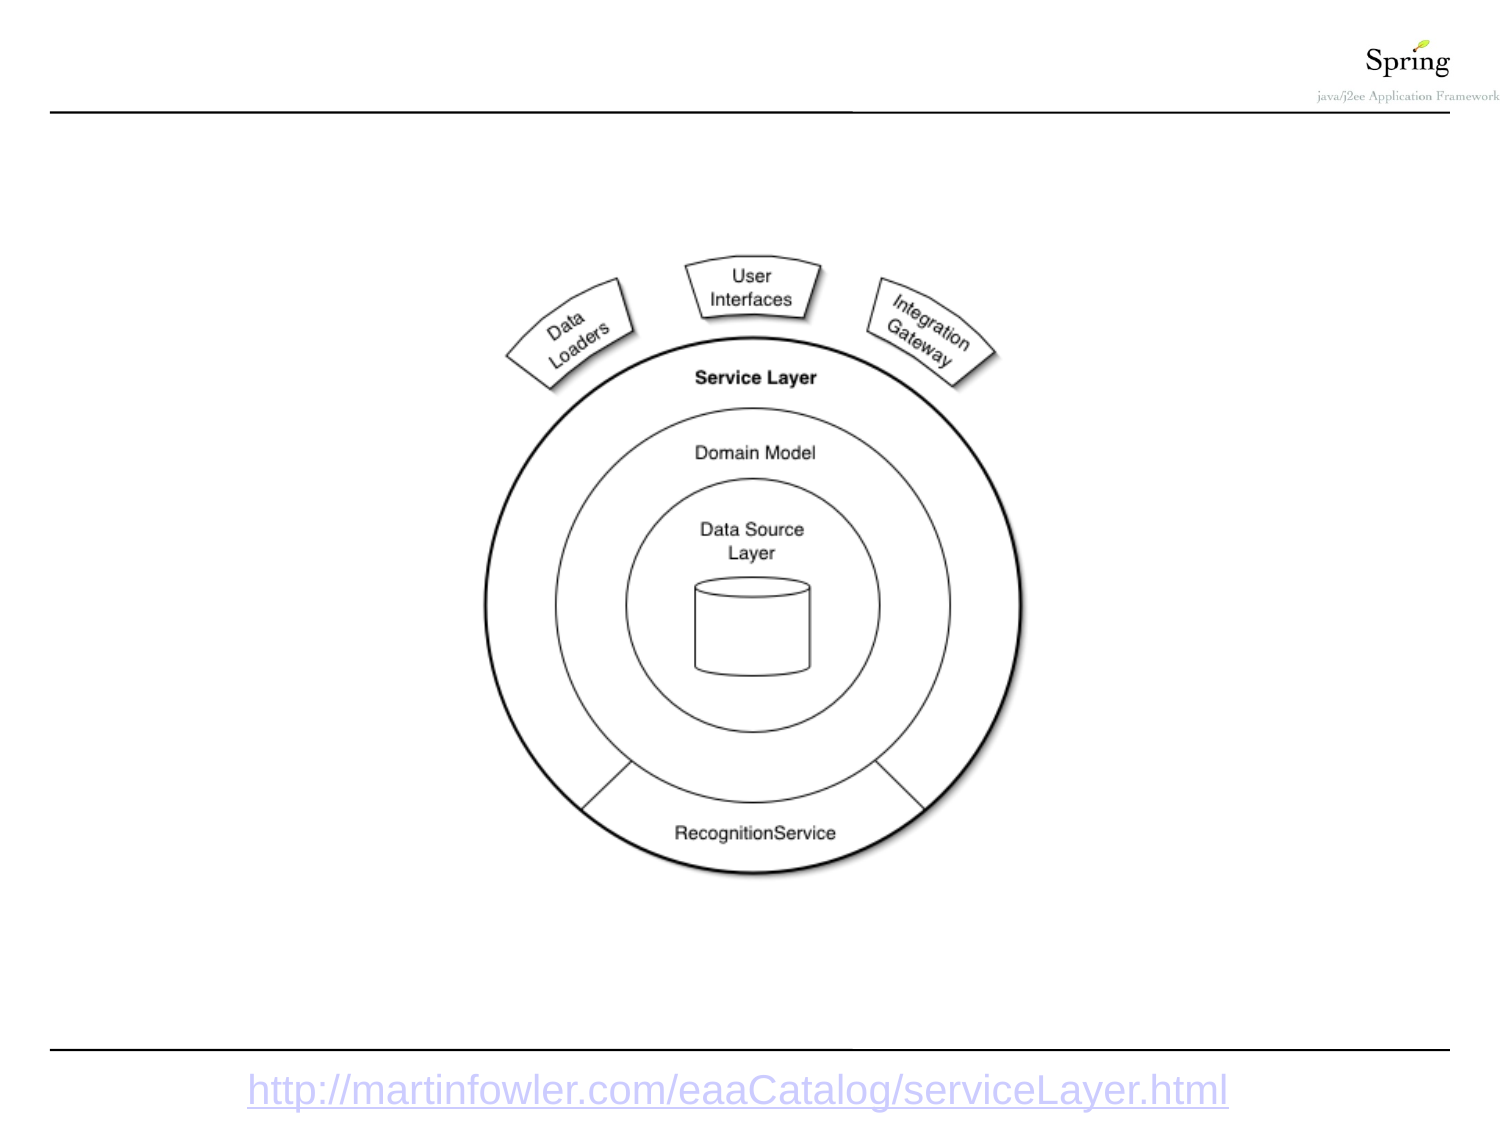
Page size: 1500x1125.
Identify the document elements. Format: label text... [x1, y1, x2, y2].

picture [1316, 0, 1500, 106]
picture [473, 245, 1031, 885]
text_box http://martinfowler.com/eaaCatalog/serviceLayer.html [247, 1066, 1234, 1114]
